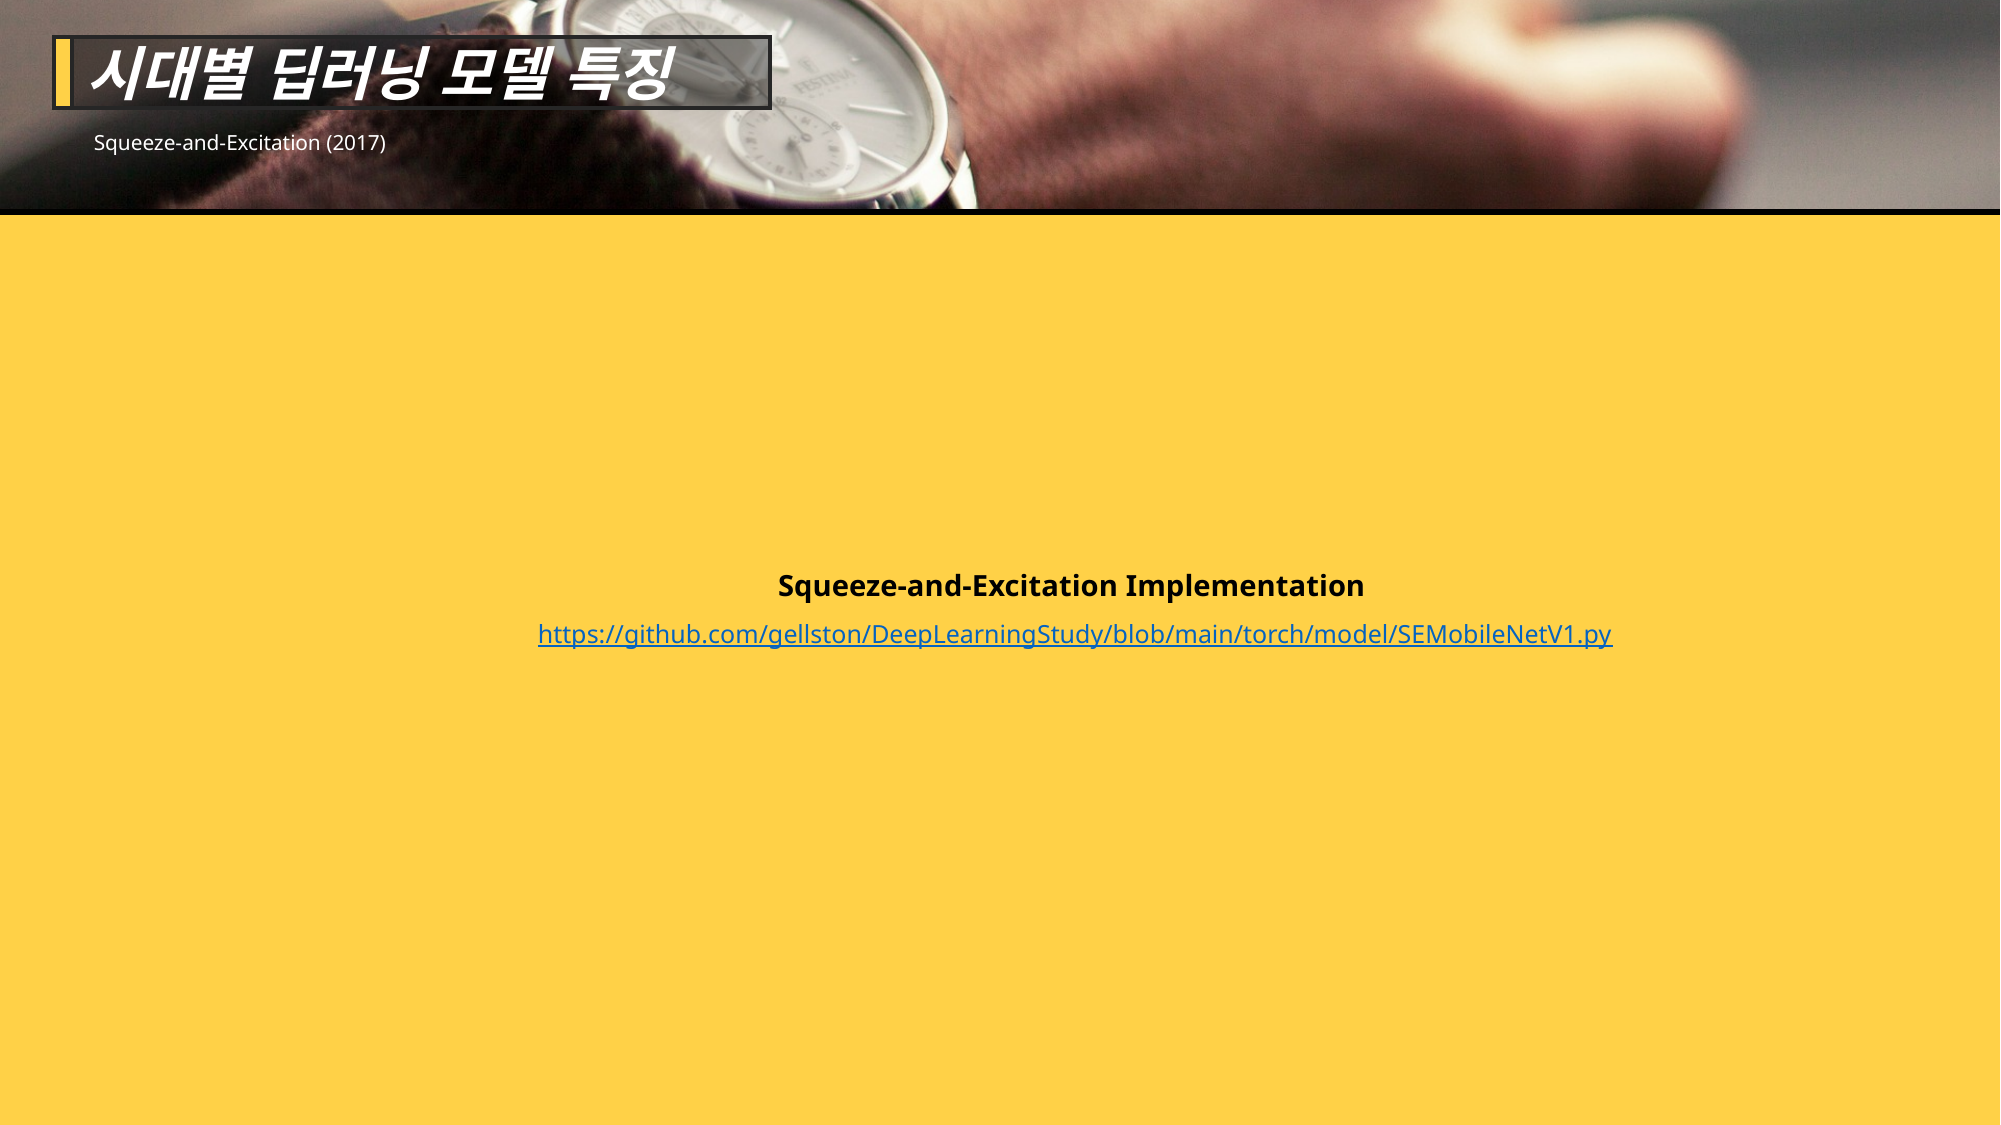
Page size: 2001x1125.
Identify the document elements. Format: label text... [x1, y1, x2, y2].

text_box [53, 36, 71, 109]
text_box Squeeze-and-Excitation (2017) [79, 109, 828, 162]
text_box [0, 0, 2000, 209]
text_box https://github.com/gellston/DeepLearningStudy/blob/main/torch/model/SEMobileNetV1.py [523, 610, 1692, 660]
text_box Squeeze-and-Excitation Implementation [763, 560, 1381, 610]
text_box 시대별 딥러닝 모델 특징 [71, 36, 771, 109]
